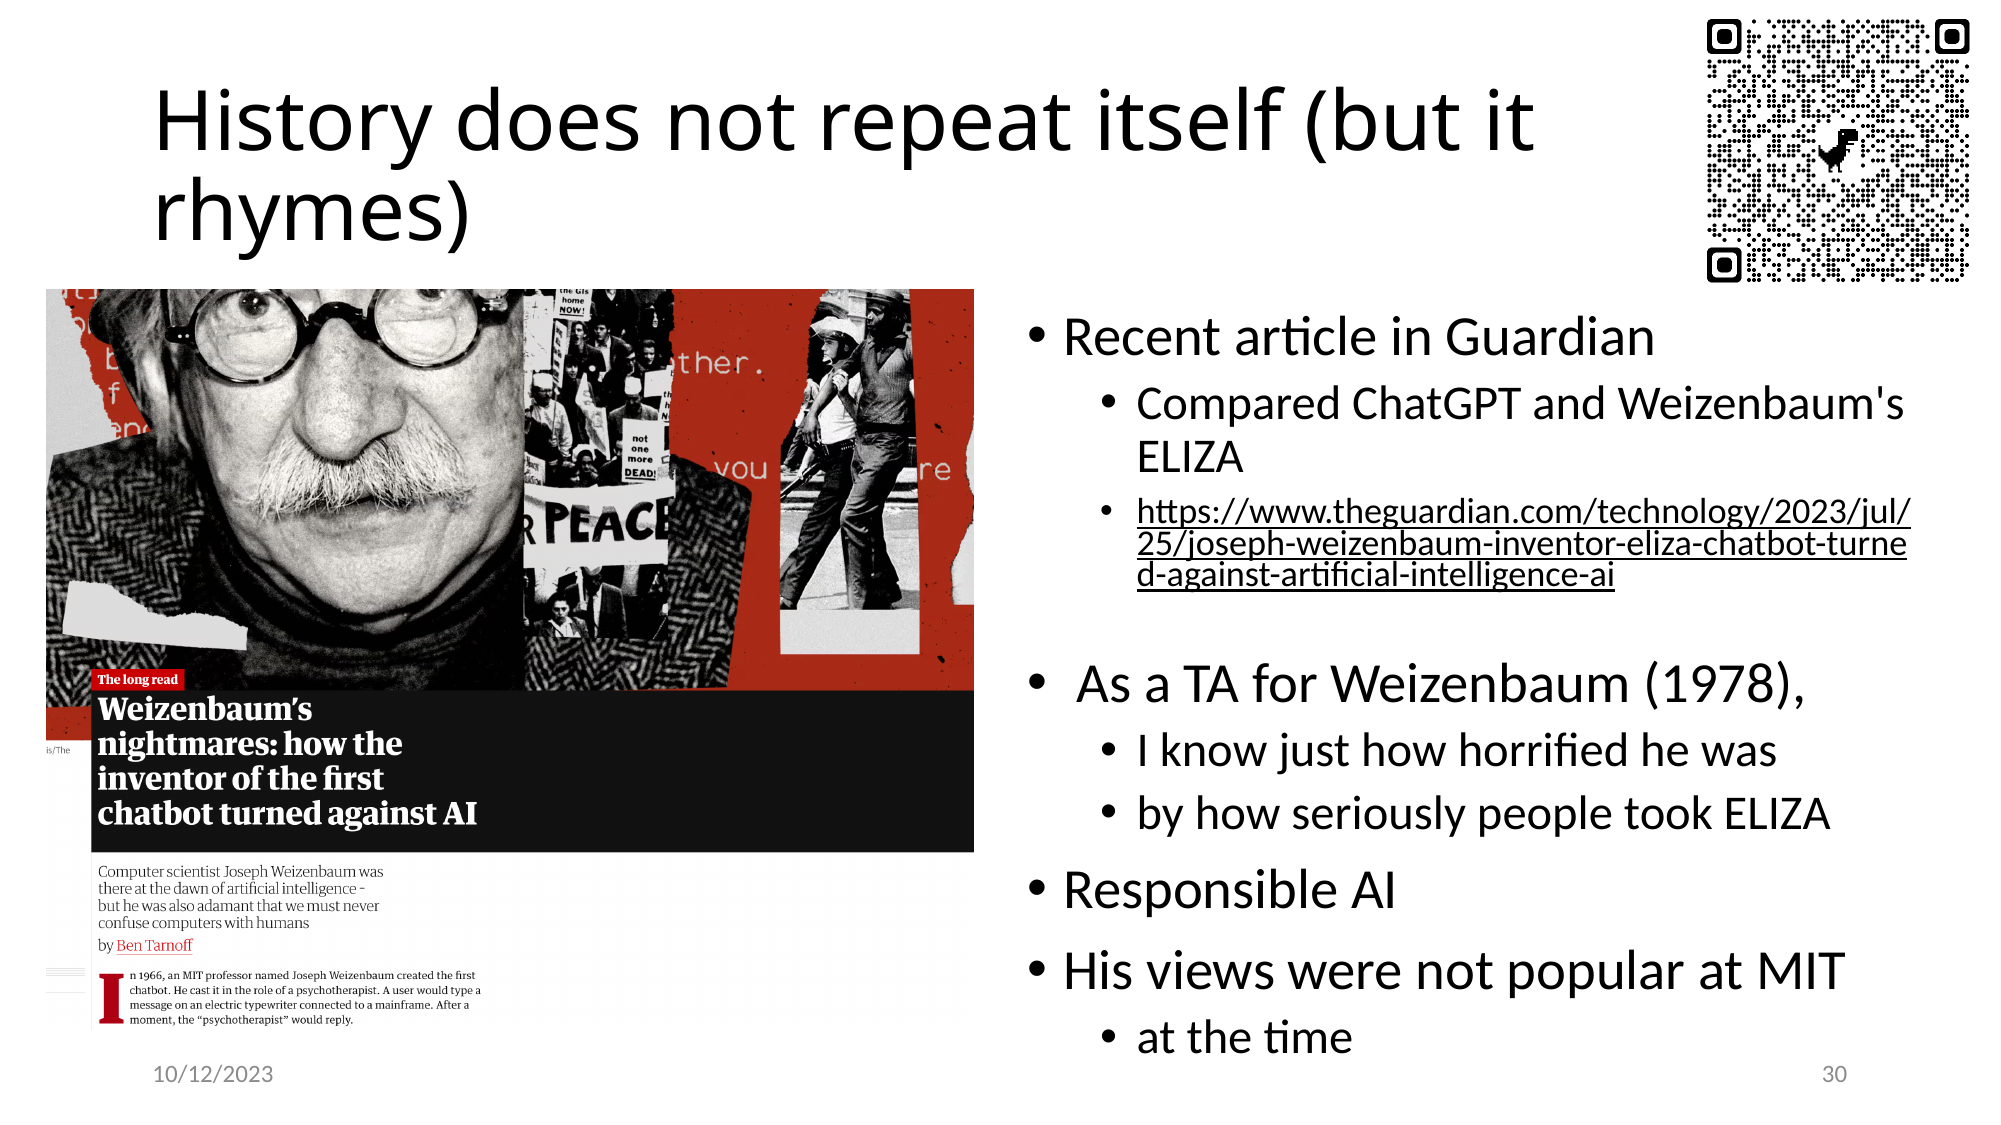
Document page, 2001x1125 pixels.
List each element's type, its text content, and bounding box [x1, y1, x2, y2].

slide_number 30 [1412, 1042, 1863, 1103]
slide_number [137, 1042, 588, 1103]
list Recent article in Guardian Compared ChatGPT and Weizenbaum's ELIZA https://www.theguardian.com/technology/2023/jul/25/joseph-weizenbaum-inventor-eliza-chatbot-turned-against-artificial-intelligence-ai As a TA for Weizenbaum (1978), I know just how horrified he was by how seriously people took ELIZA Responsible AI His views were not popular at MIT at the time [1012, 299, 1929, 1014]
picture [1687, 0, 1990, 302]
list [46, 289, 974, 1030]
title History does not repeat itself (but it rhymes) [137, 59, 1687, 278]
